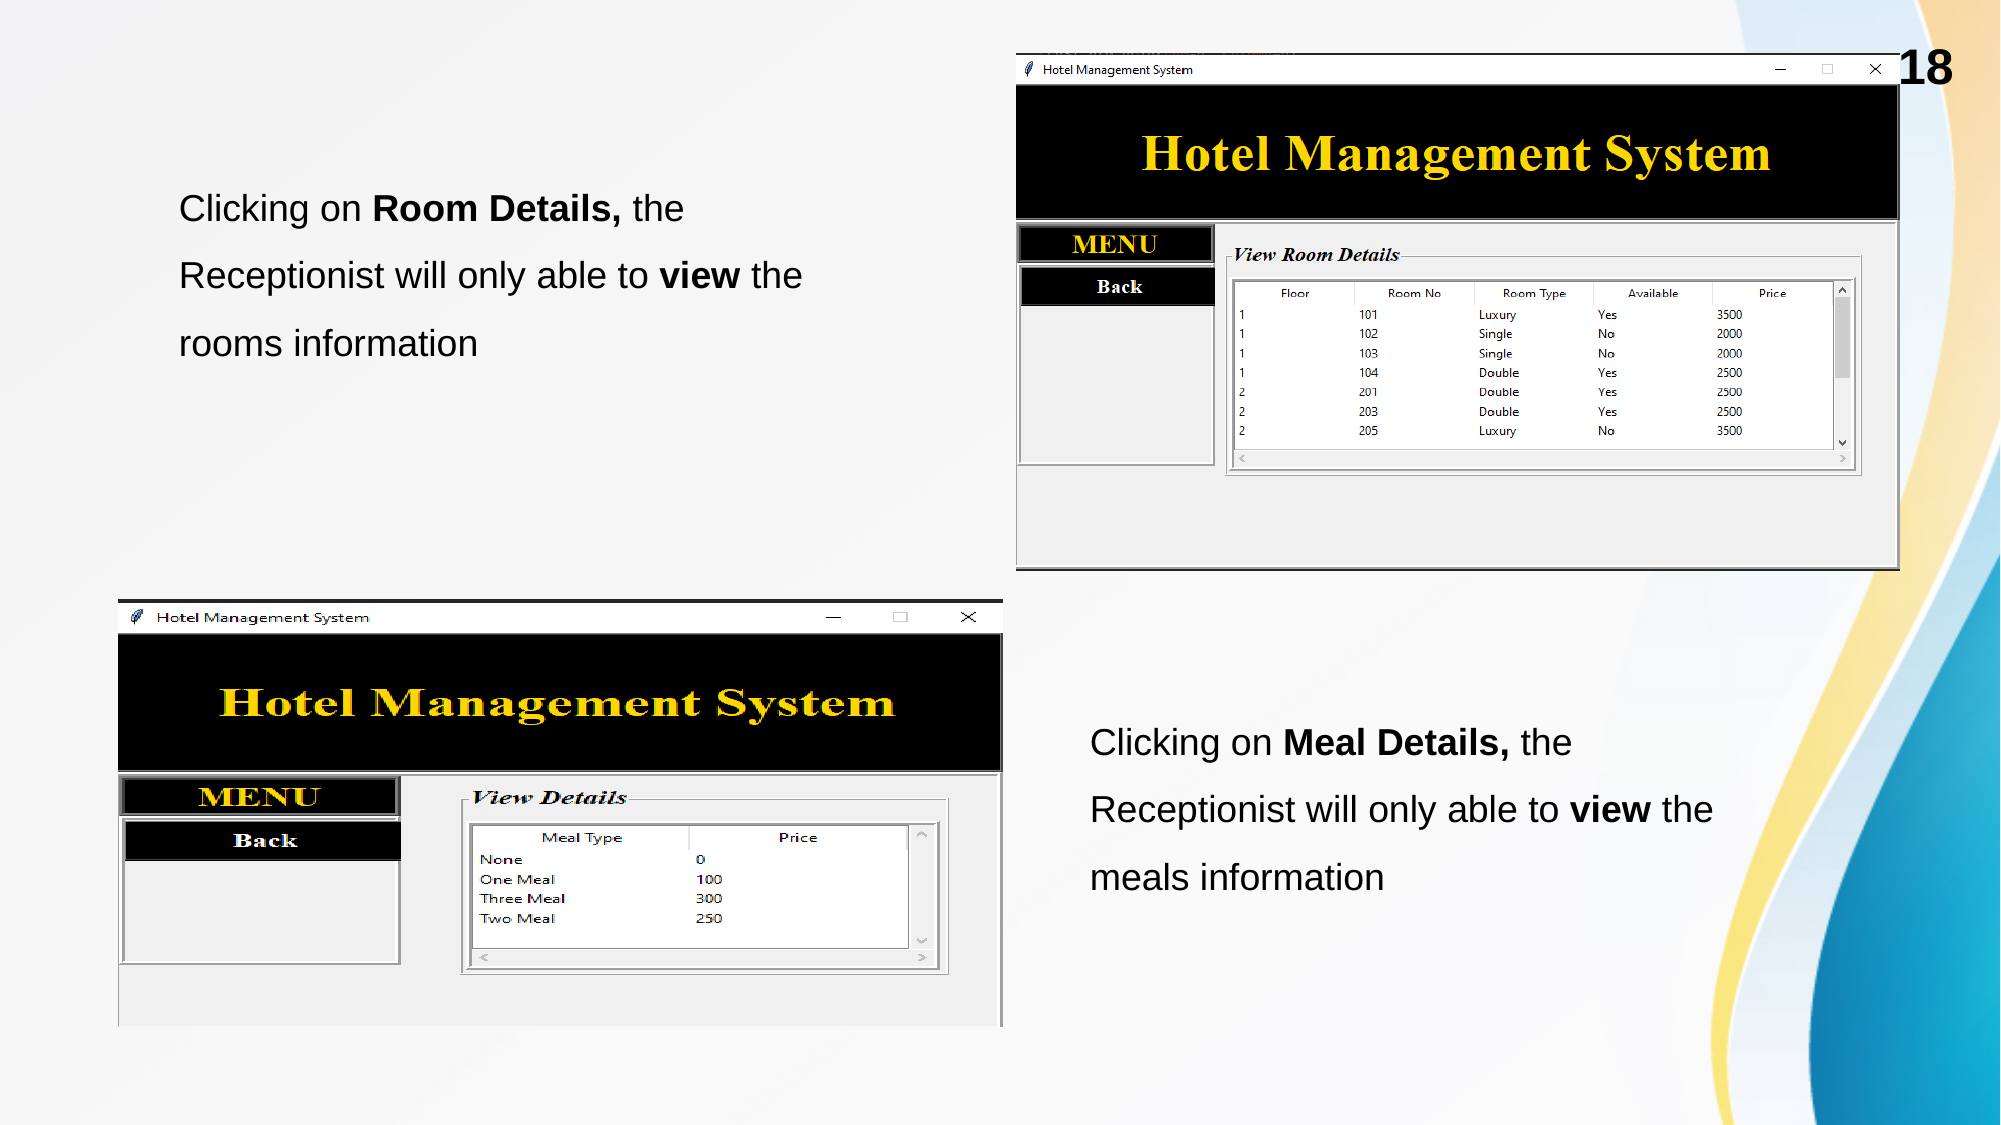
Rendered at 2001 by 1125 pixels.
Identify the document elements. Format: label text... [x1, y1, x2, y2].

text_box 18 [1876, 27, 1969, 106]
text_box Clicking on Meal Details, the Receptionist will only able to view the meals information [1075, 687, 1734, 906]
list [1016, 53, 1900, 571]
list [118, 599, 1003, 1027]
text_box Clicking on Room Details, the Receptionist will only able to view the rooms information [164, 153, 824, 372]
picture [0, 0, 2001, 1125]
